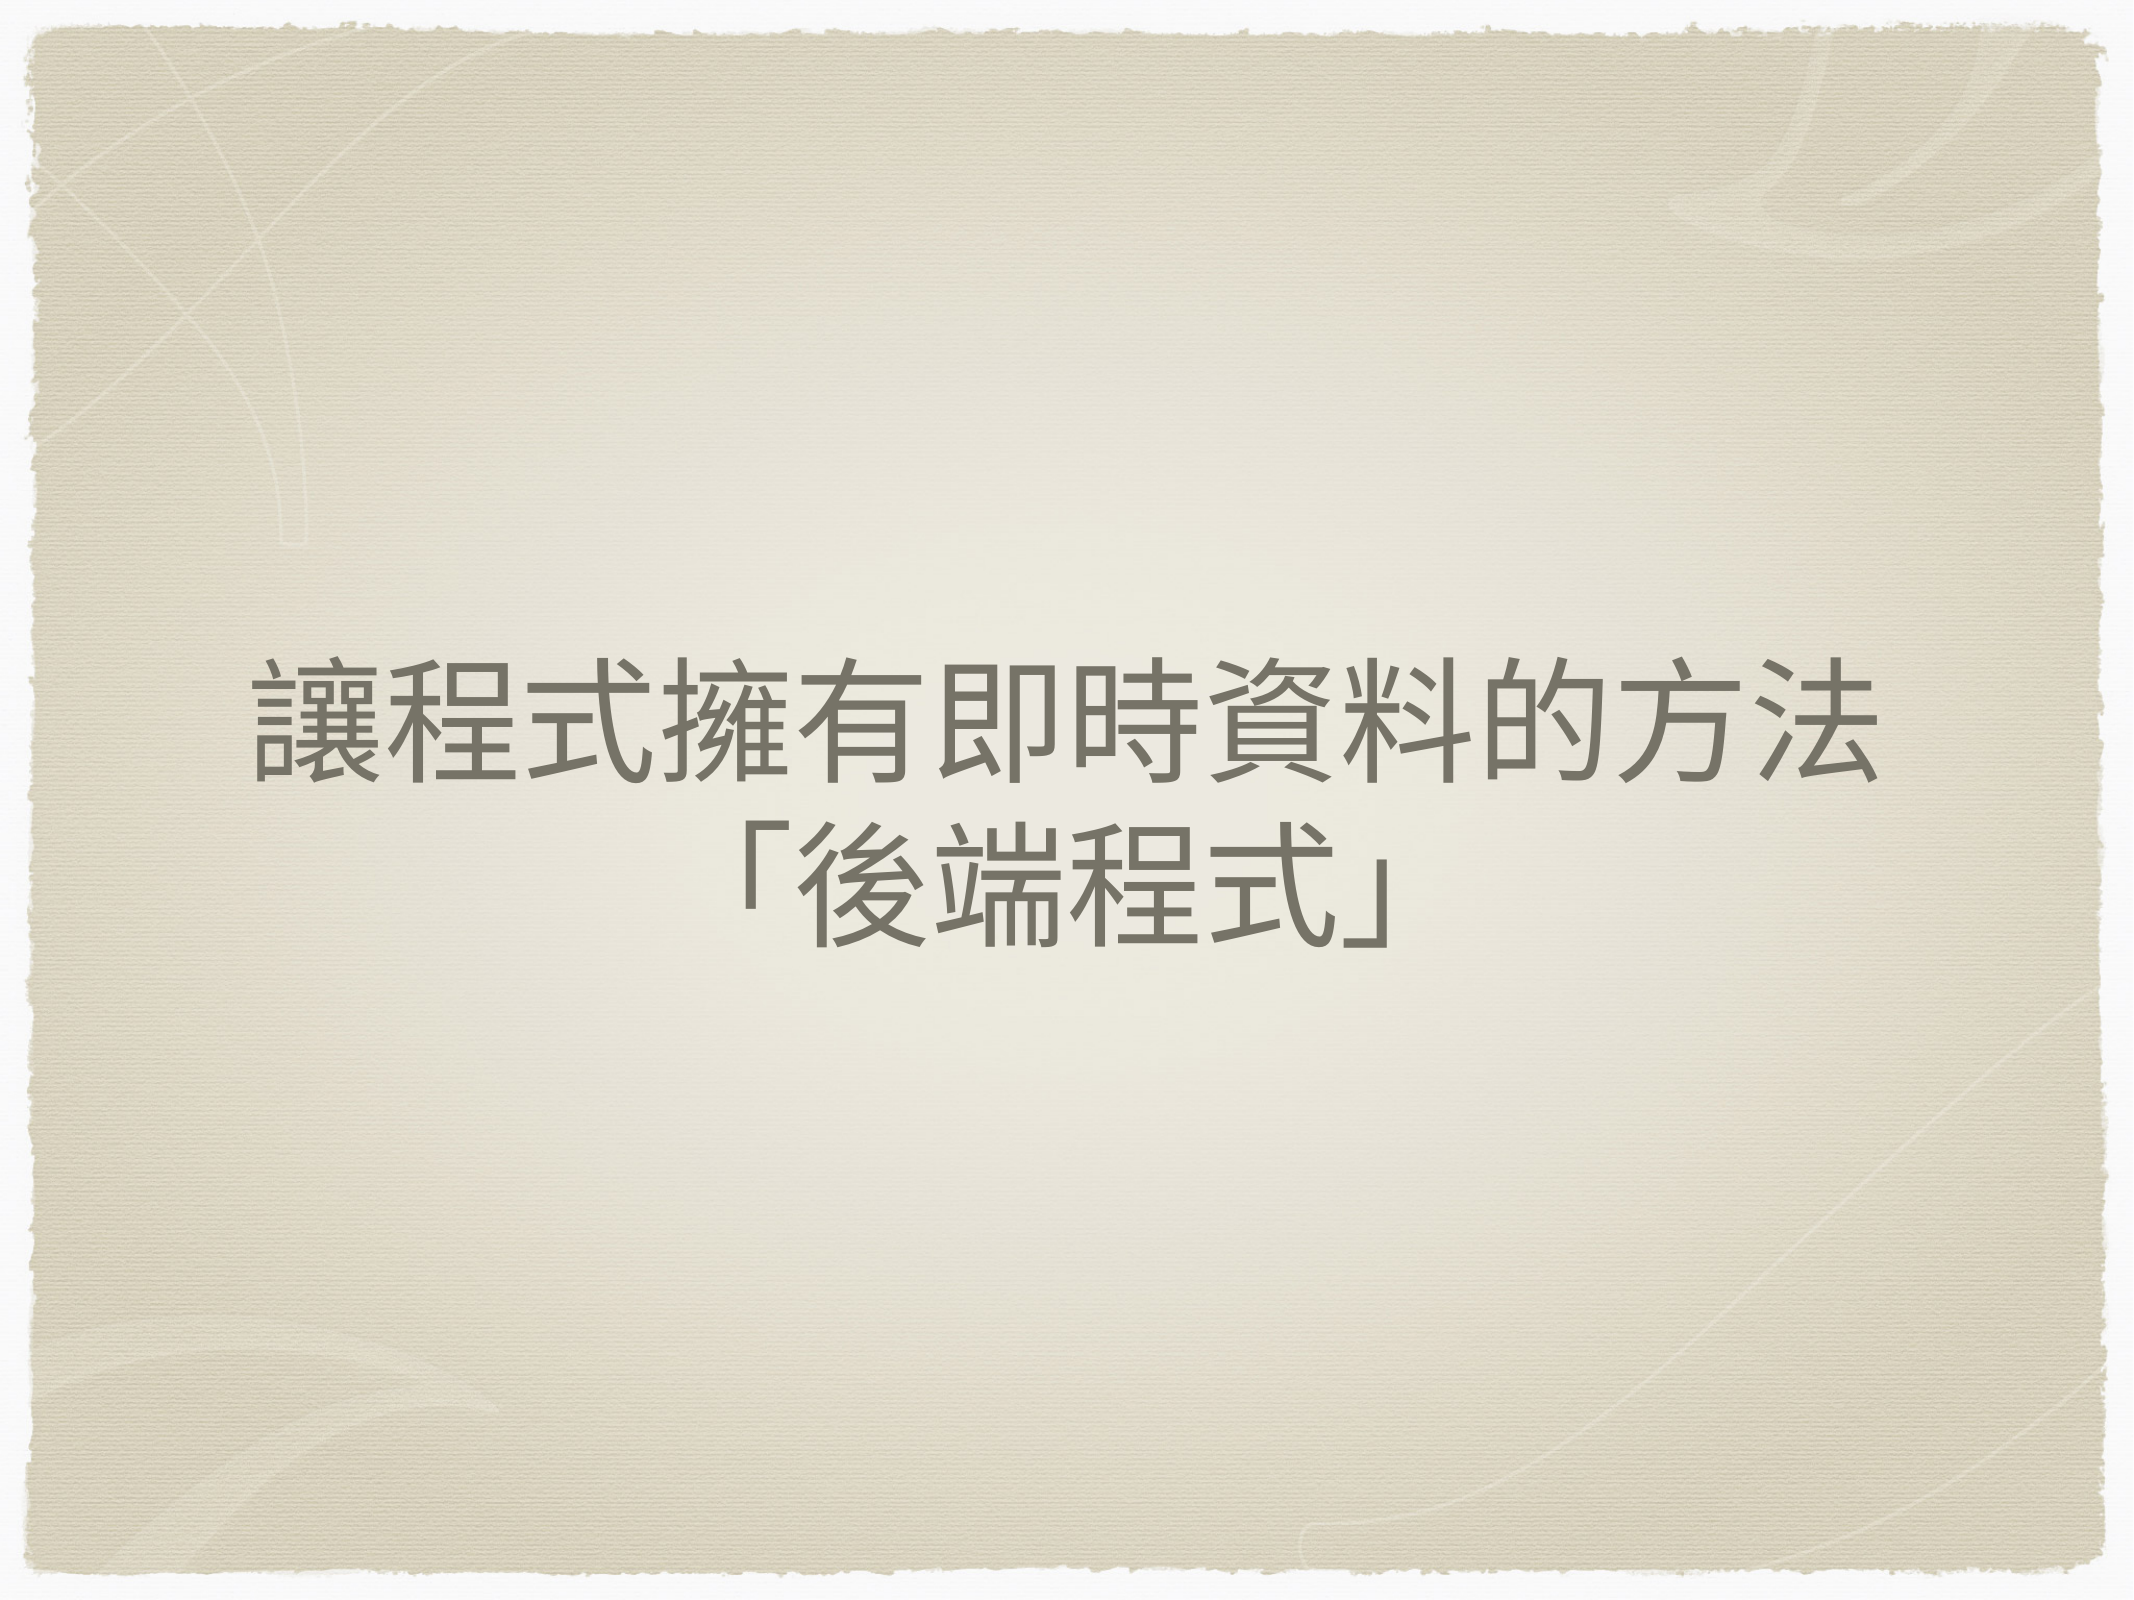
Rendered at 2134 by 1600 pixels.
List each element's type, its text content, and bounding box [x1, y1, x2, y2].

title 讓程式擁有即時資料的方法 「後端程式」 [128, 599, 2005, 1001]
picture [0, 0, 2134, 1600]
